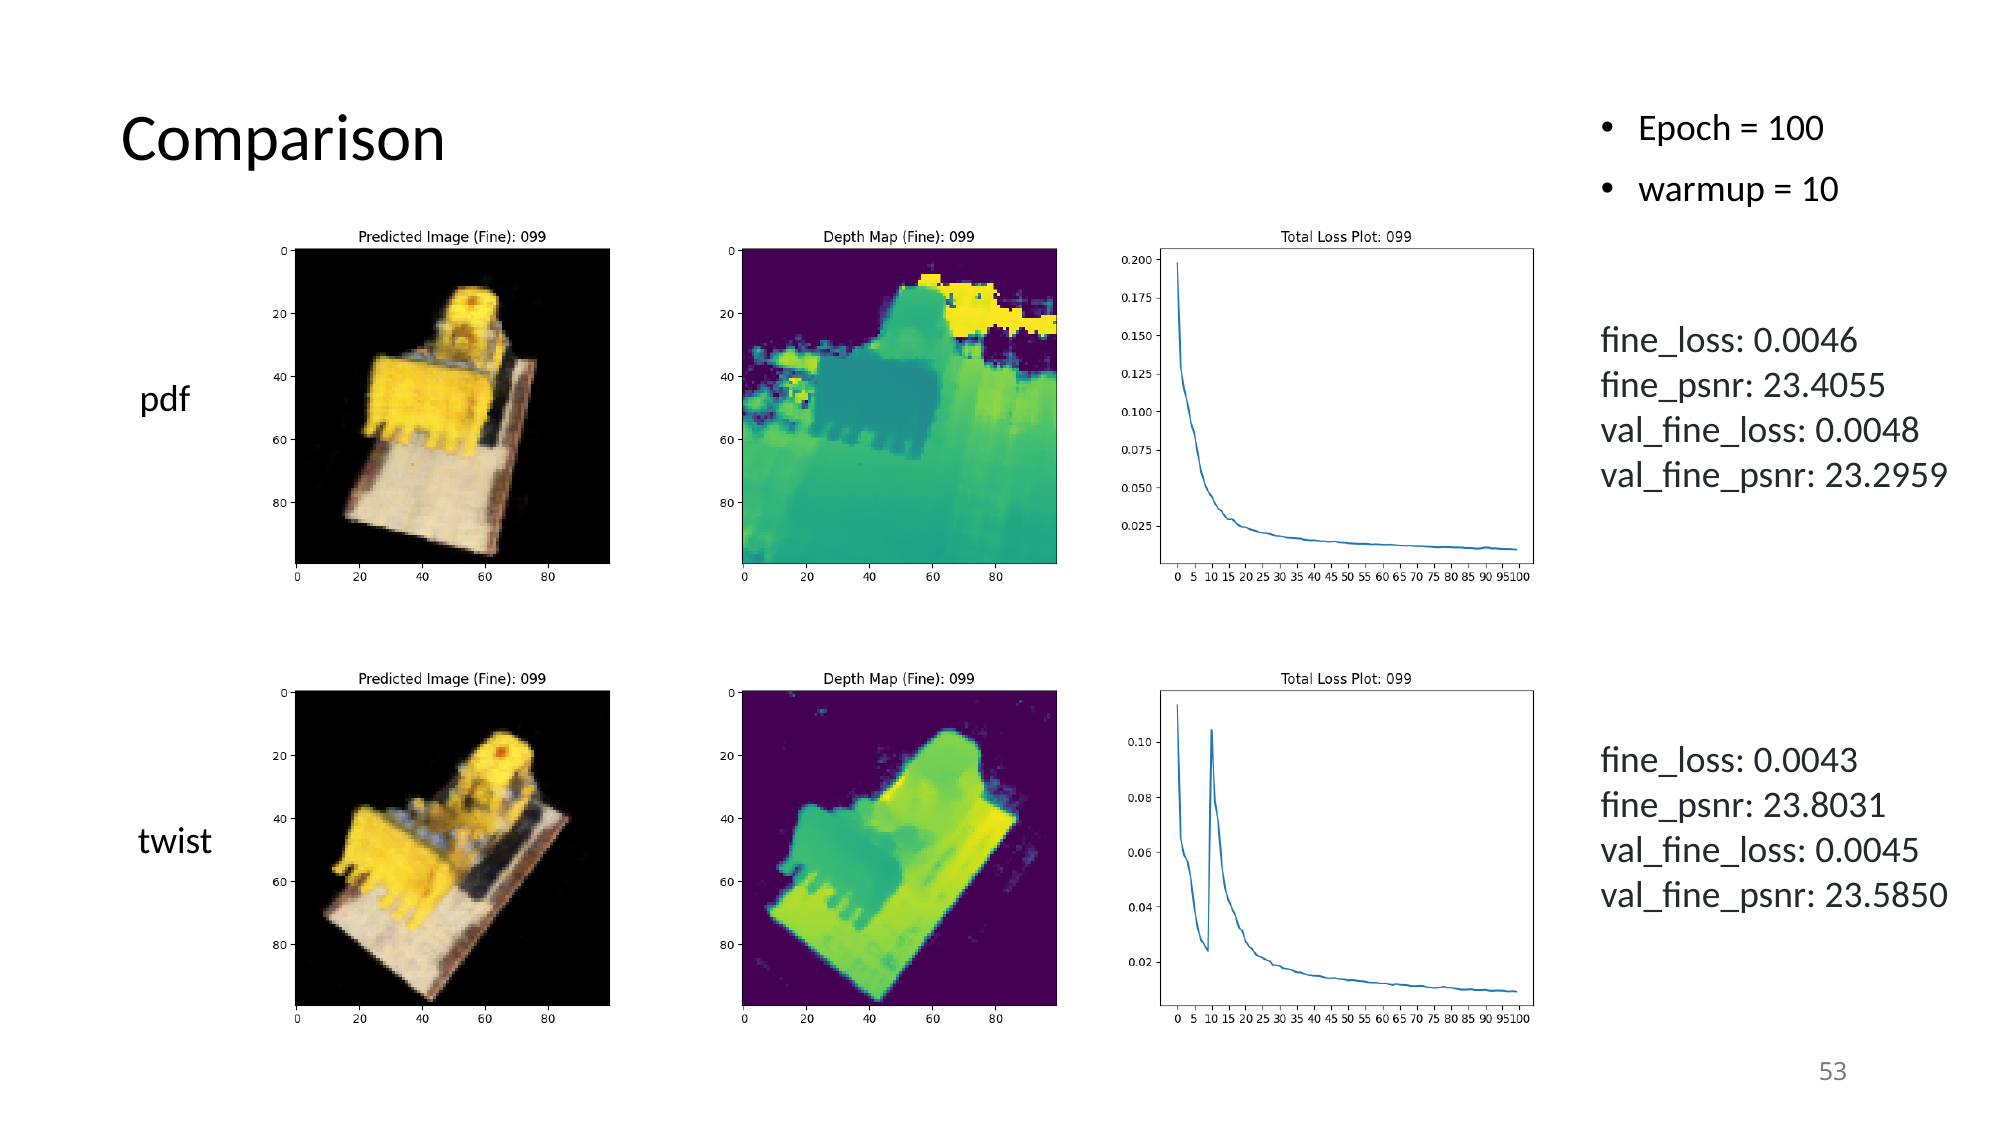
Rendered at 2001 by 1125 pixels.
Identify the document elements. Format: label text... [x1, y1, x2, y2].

text_box fine_loss: 0.0043 fine_psnr: 23.8031 val_fine_loss: 0.0045 val_fine_psnr: 23.5850 [1585, 727, 1967, 922]
picture [264, 222, 1541, 591]
text_box pdf [65, 371, 264, 442]
text_box Comparison [105, 61, 1831, 217]
picture [264, 664, 1541, 1033]
text_box twist [65, 813, 264, 884]
text_box fine_loss: 0.0046 fine_psnr: 23.4055 val_fine_loss: 0.0048 val_fine_psnr: 23.2959 [1585, 308, 1967, 503]
slide_number 53 [1412, 1042, 1863, 1103]
list Epoch = 100 warmup = 10 [1585, 100, 1946, 268]
